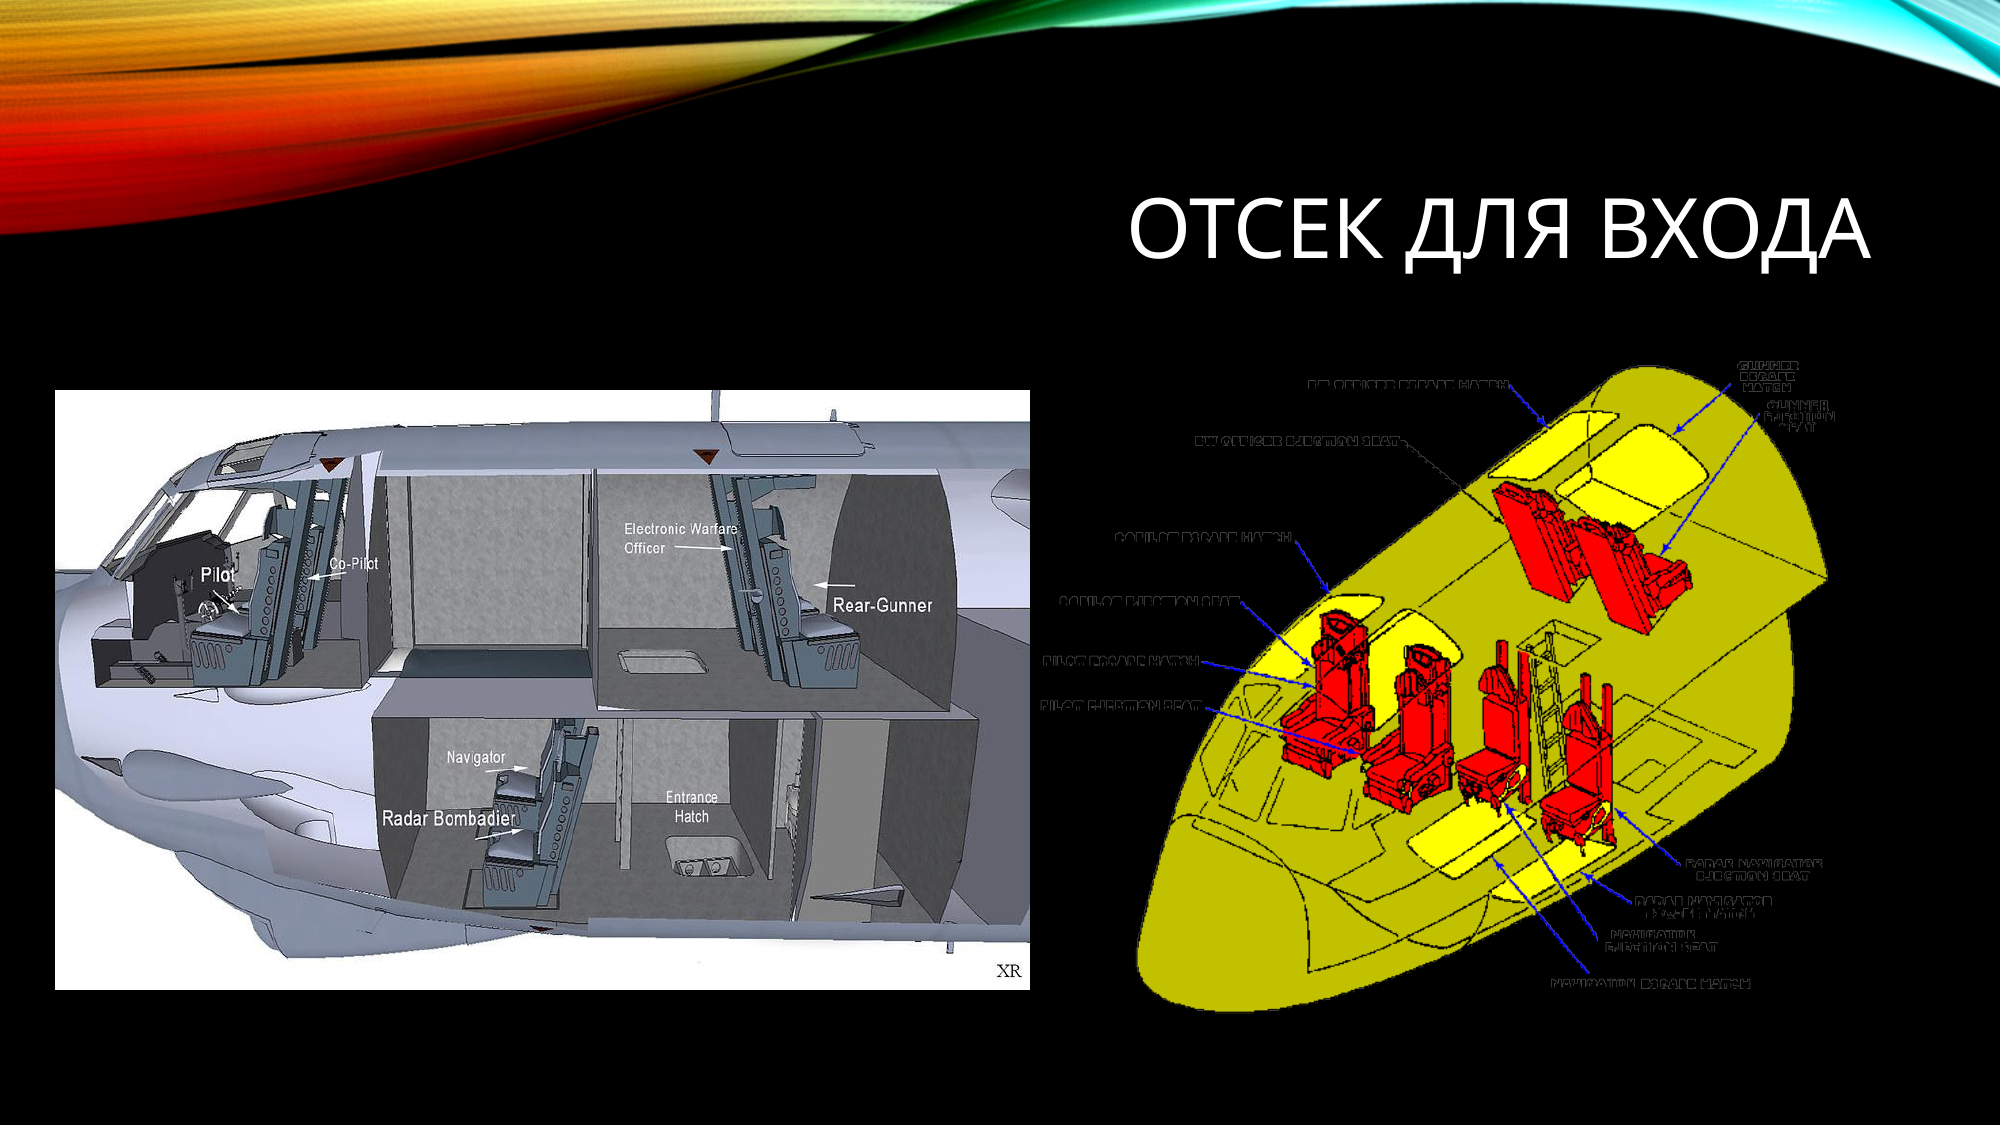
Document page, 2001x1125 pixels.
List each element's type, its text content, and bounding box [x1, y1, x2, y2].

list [55, 390, 1029, 990]
picture [0, 0, 2000, 237]
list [1029, 359, 1871, 1021]
title Отсек для входа [474, 125, 1888, 338]
